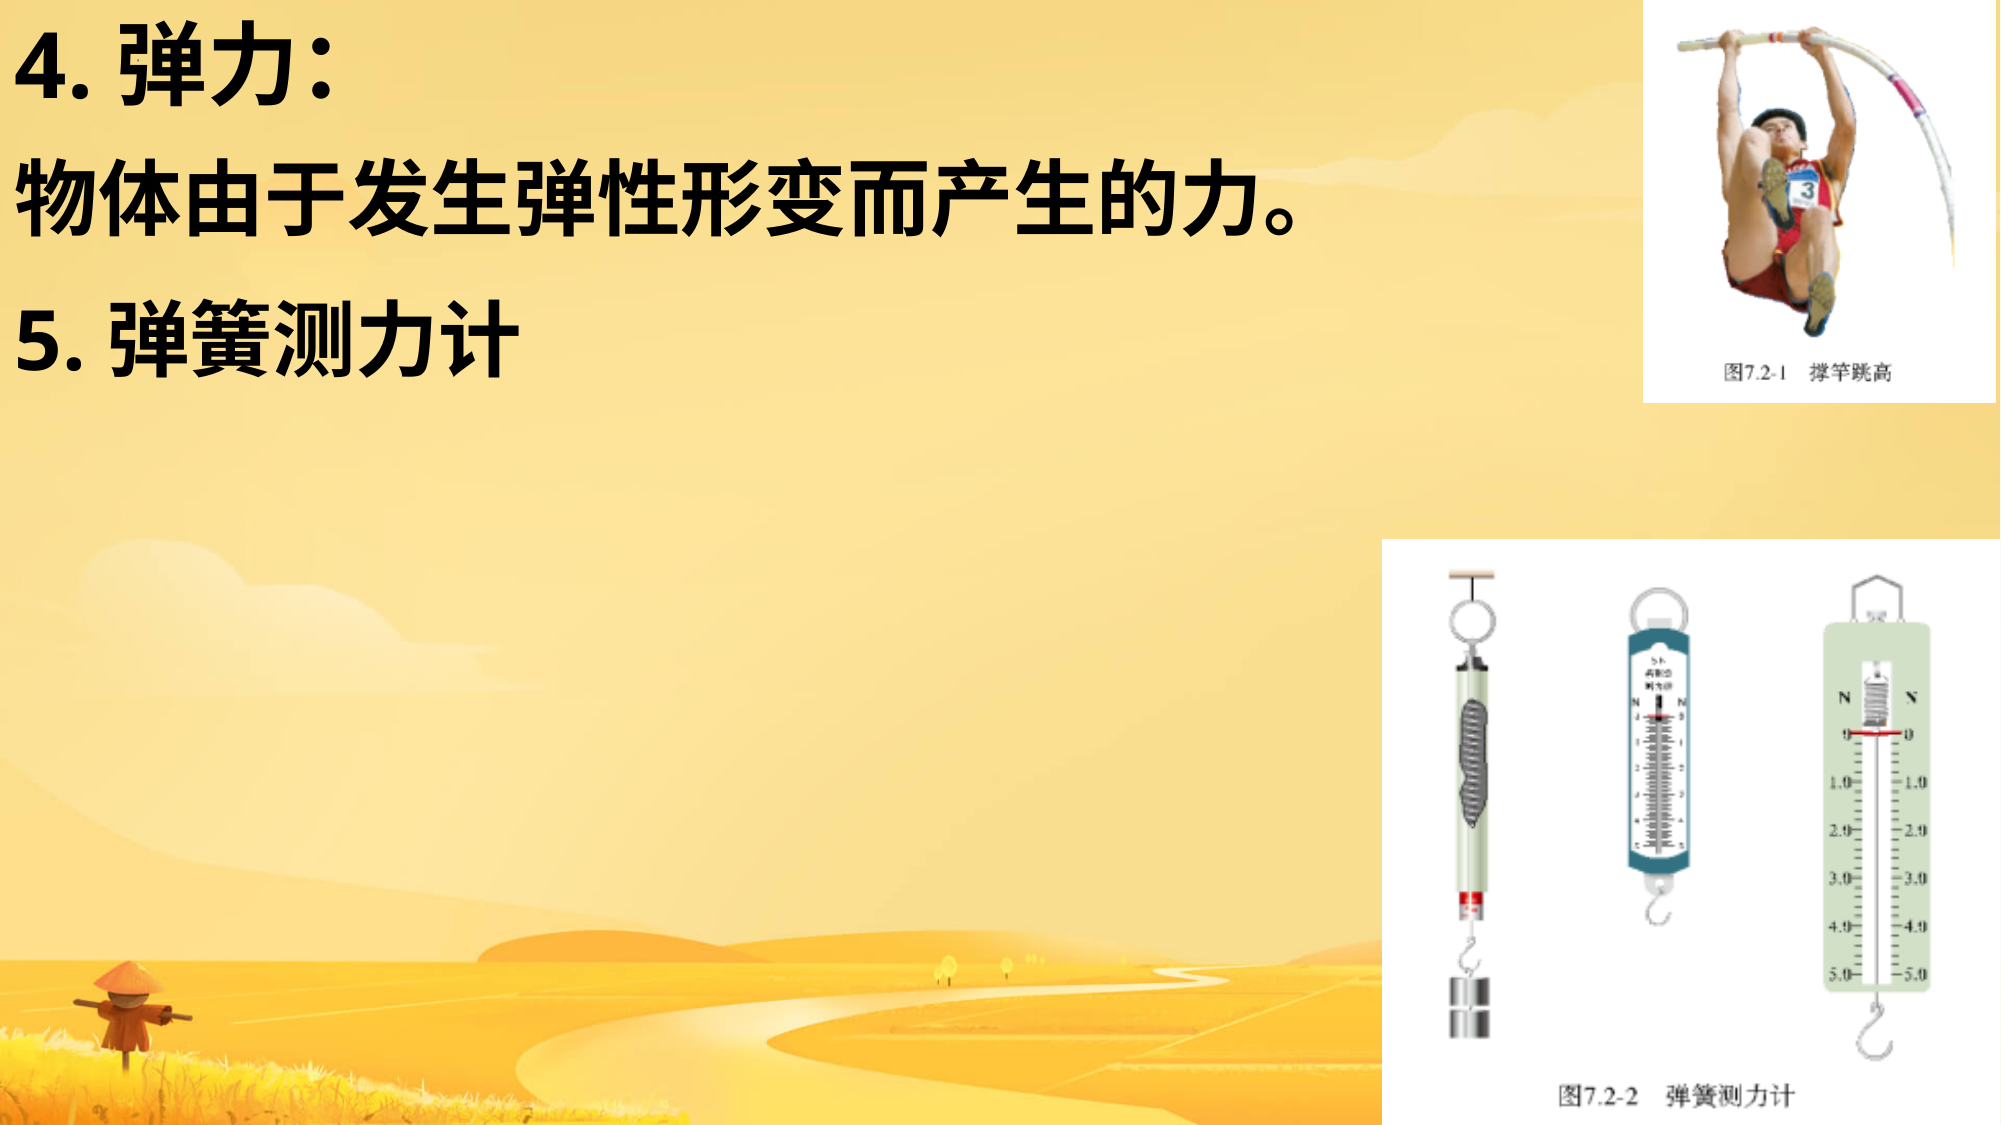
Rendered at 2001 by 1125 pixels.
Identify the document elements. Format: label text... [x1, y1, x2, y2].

text_box 4.弹力： [0, 0, 1643, 153]
picture [0, 0, 2001, 1125]
text_box 物体由于发生弹性形变而产生的力。 [0, 138, 1438, 280]
text_box 5.弹簧测力计 [0, 279, 1344, 421]
